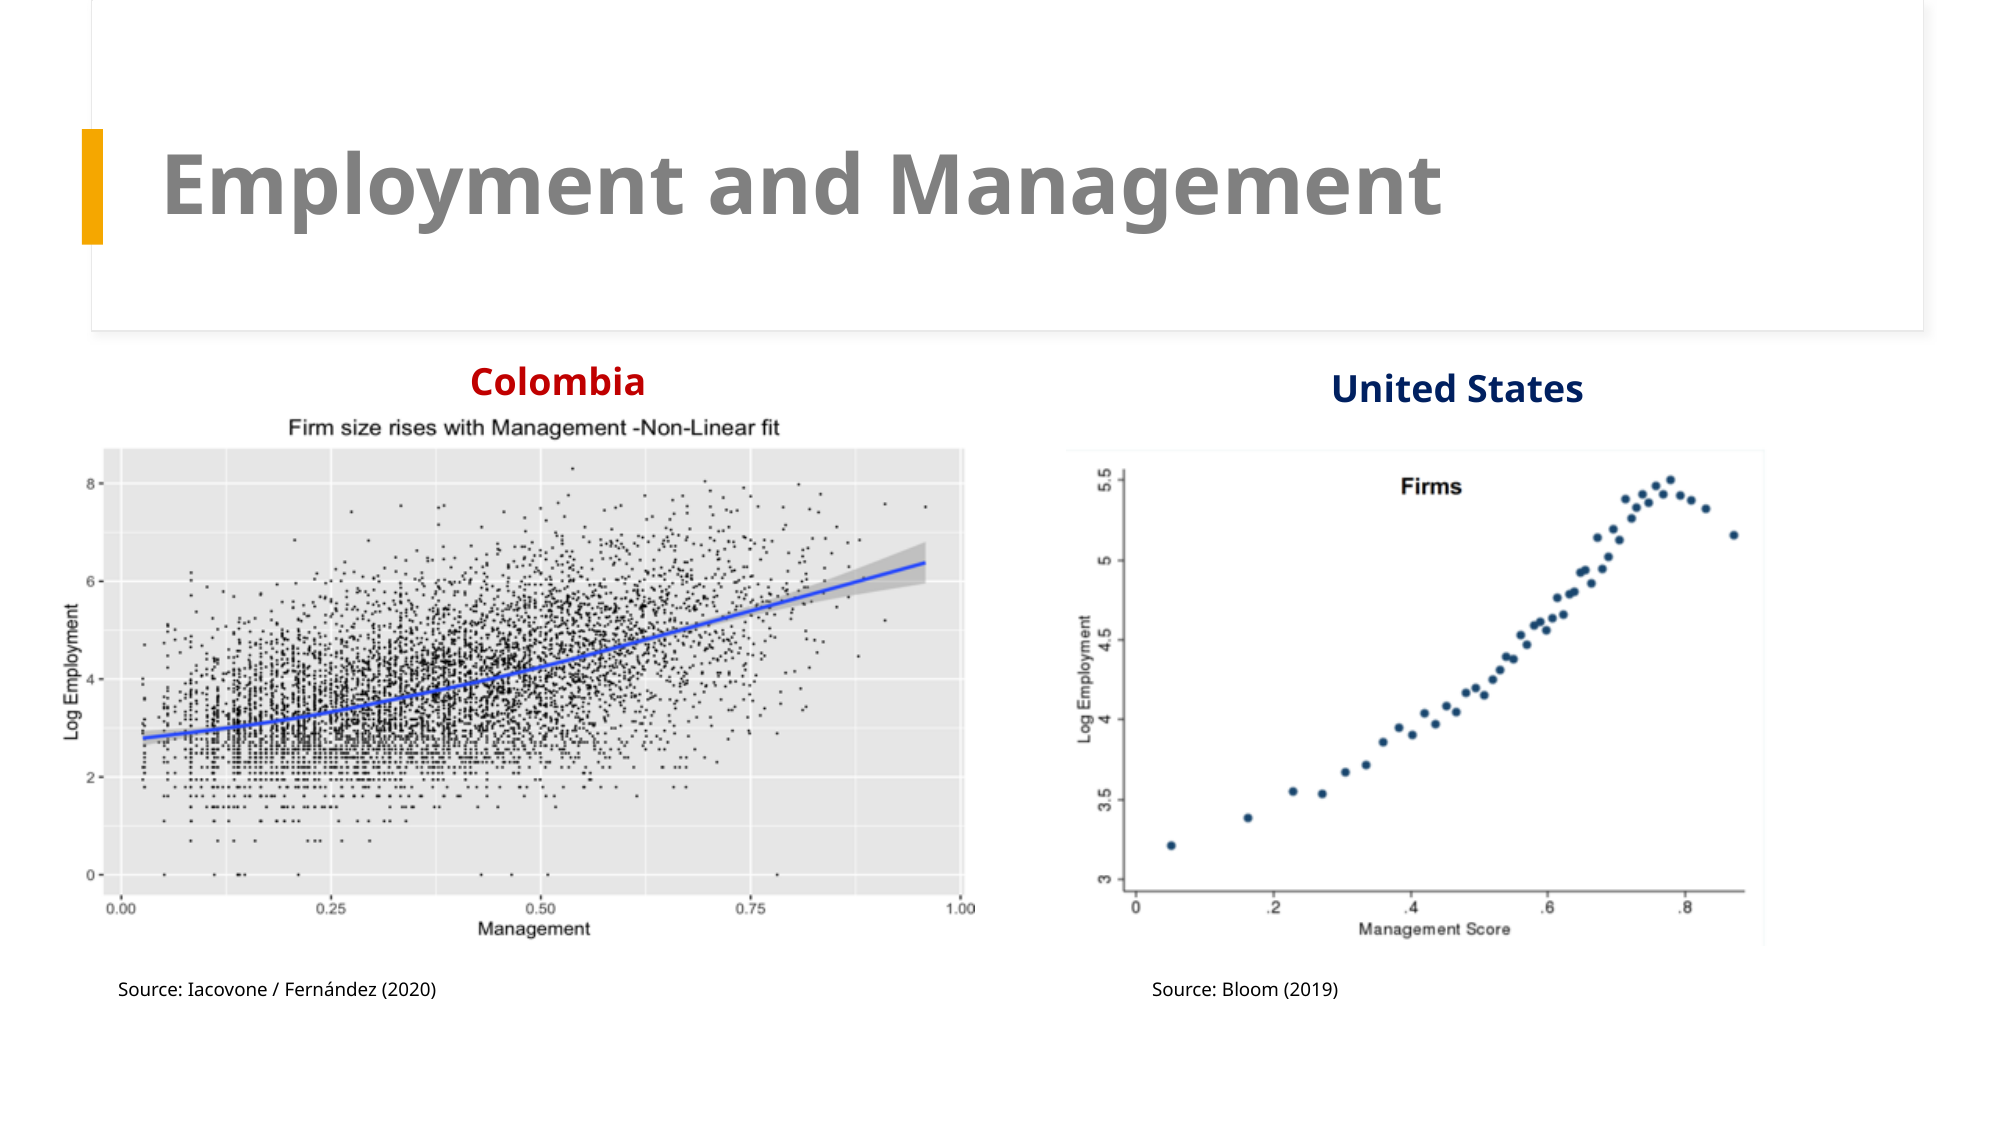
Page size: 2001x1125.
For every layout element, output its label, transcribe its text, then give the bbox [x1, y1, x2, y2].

text_box Colombia [454, 350, 693, 410]
picture [1066, 431, 1790, 946]
title Employment and Management [145, 90, 1814, 284]
text_box United States [1315, 358, 1627, 418]
text_box Source: Iacovone / Fernández (2020) [103, 970, 720, 1008]
text_box Source: Bloom (2019) [1137, 970, 1495, 1008]
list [54, 410, 975, 948]
